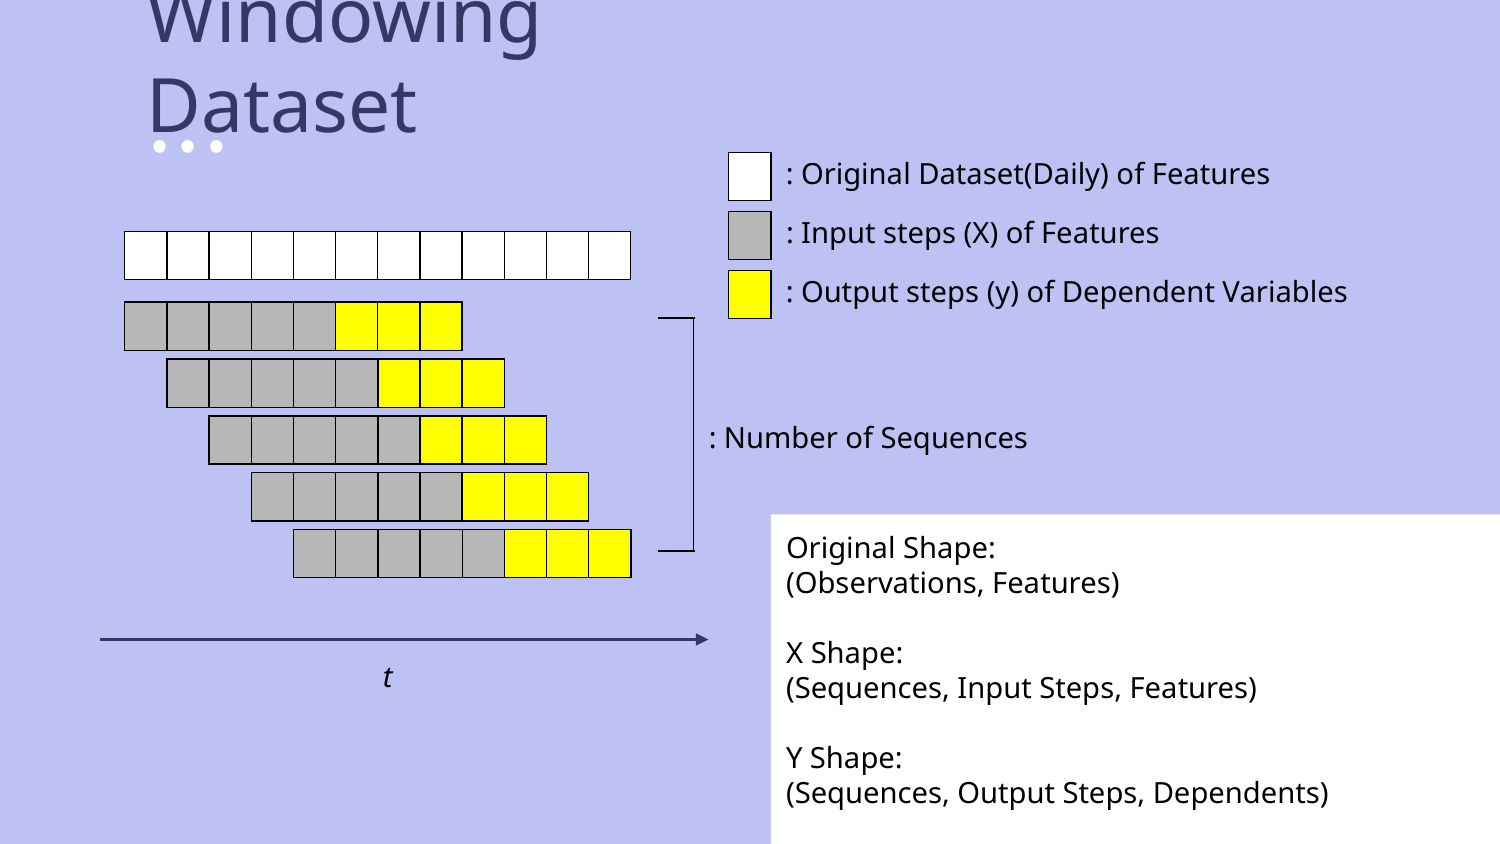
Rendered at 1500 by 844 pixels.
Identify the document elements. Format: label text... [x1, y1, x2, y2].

table_header [505, 417, 546, 463]
table_header [336, 473, 377, 520]
table_header [421, 360, 461, 407]
table_header [463, 232, 504, 279]
table_header [125, 232, 166, 279]
table_header [379, 473, 419, 520]
text_box : Original Dataset(Daily) of Features [770, 140, 1334, 206]
table_header [336, 360, 377, 407]
table_header [168, 360, 208, 407]
table_header [210, 232, 251, 279]
table_header [210, 303, 251, 350]
table_header [294, 417, 335, 463]
table_header [421, 417, 461, 463]
table_header [463, 473, 504, 520]
table_header [168, 303, 208, 350]
table_header [463, 360, 504, 407]
table_header [463, 530, 504, 577]
table_header [294, 303, 335, 350]
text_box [151, 139, 225, 153]
table_header [336, 303, 377, 350]
table_header [547, 530, 588, 577]
table_header [252, 417, 293, 463]
table_header [421, 232, 461, 279]
table_header [210, 417, 251, 463]
table_header [336, 232, 377, 279]
table_header [547, 473, 588, 520]
table_header [421, 303, 461, 350]
table_header [168, 232, 208, 279]
text_box t [367, 648, 410, 709]
table_header [589, 232, 630, 279]
table_header [463, 417, 504, 463]
table_header [336, 417, 377, 463]
table_header [505, 530, 546, 577]
table_header [547, 232, 588, 279]
table_header [294, 473, 335, 520]
table_header [294, 360, 335, 407]
table_header [252, 360, 293, 407]
text_box : Input steps (X) of Features [770, 199, 1304, 258]
table_header [729, 212, 770, 259]
table_header [505, 232, 546, 279]
table_header [252, 473, 293, 520]
table_header [210, 360, 251, 407]
table_header [379, 530, 419, 577]
table_header [729, 271, 770, 318]
table_header [379, 417, 419, 463]
table_header [252, 232, 293, 279]
table_header [336, 530, 377, 577]
table_header [294, 232, 335, 279]
text_box : Output steps (y) of Dependent Variables [770, 258, 1379, 324]
table_header [379, 360, 419, 407]
table_header [378, 303, 419, 350]
table_header [589, 530, 630, 577]
table_header [252, 303, 293, 350]
text_box Original Shape: (Observations, Features) X Shape: (Sequences, Input Steps, Features) Y Shape: (Sequences, Output Steps, Dependents) [770, 514, 1500, 844]
table_header [505, 473, 546, 520]
table_header [421, 473, 461, 520]
table_header [729, 153, 770, 200]
table_header [421, 530, 462, 577]
title Windowing Dataset [131, 34, 713, 163]
table_header [378, 232, 419, 279]
table_header [294, 530, 335, 577]
table_header [125, 303, 166, 350]
text_box : Number of Sequences [698, 404, 1115, 470]
